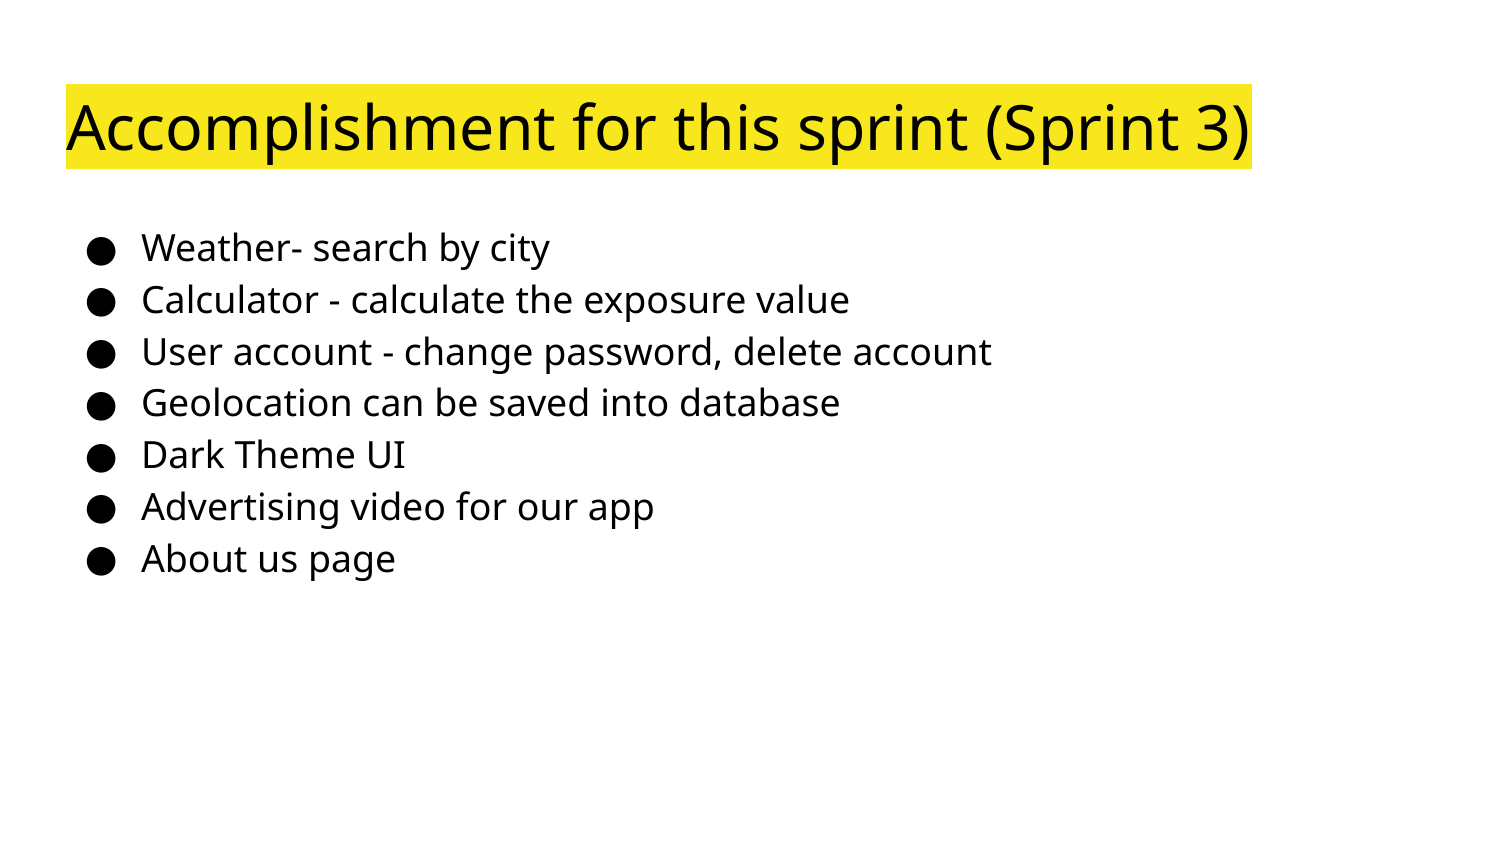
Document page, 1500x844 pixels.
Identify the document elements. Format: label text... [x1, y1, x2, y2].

title Accomplishment for this sprint (Sprint 3) [51, 72, 1449, 167]
list Weather- search by city Calculator - calculate the exposure value User account - change password, delete account Geolocation can be saved into database Dark Theme UI Advertising video for our app About us page [51, 202, 1449, 750]
